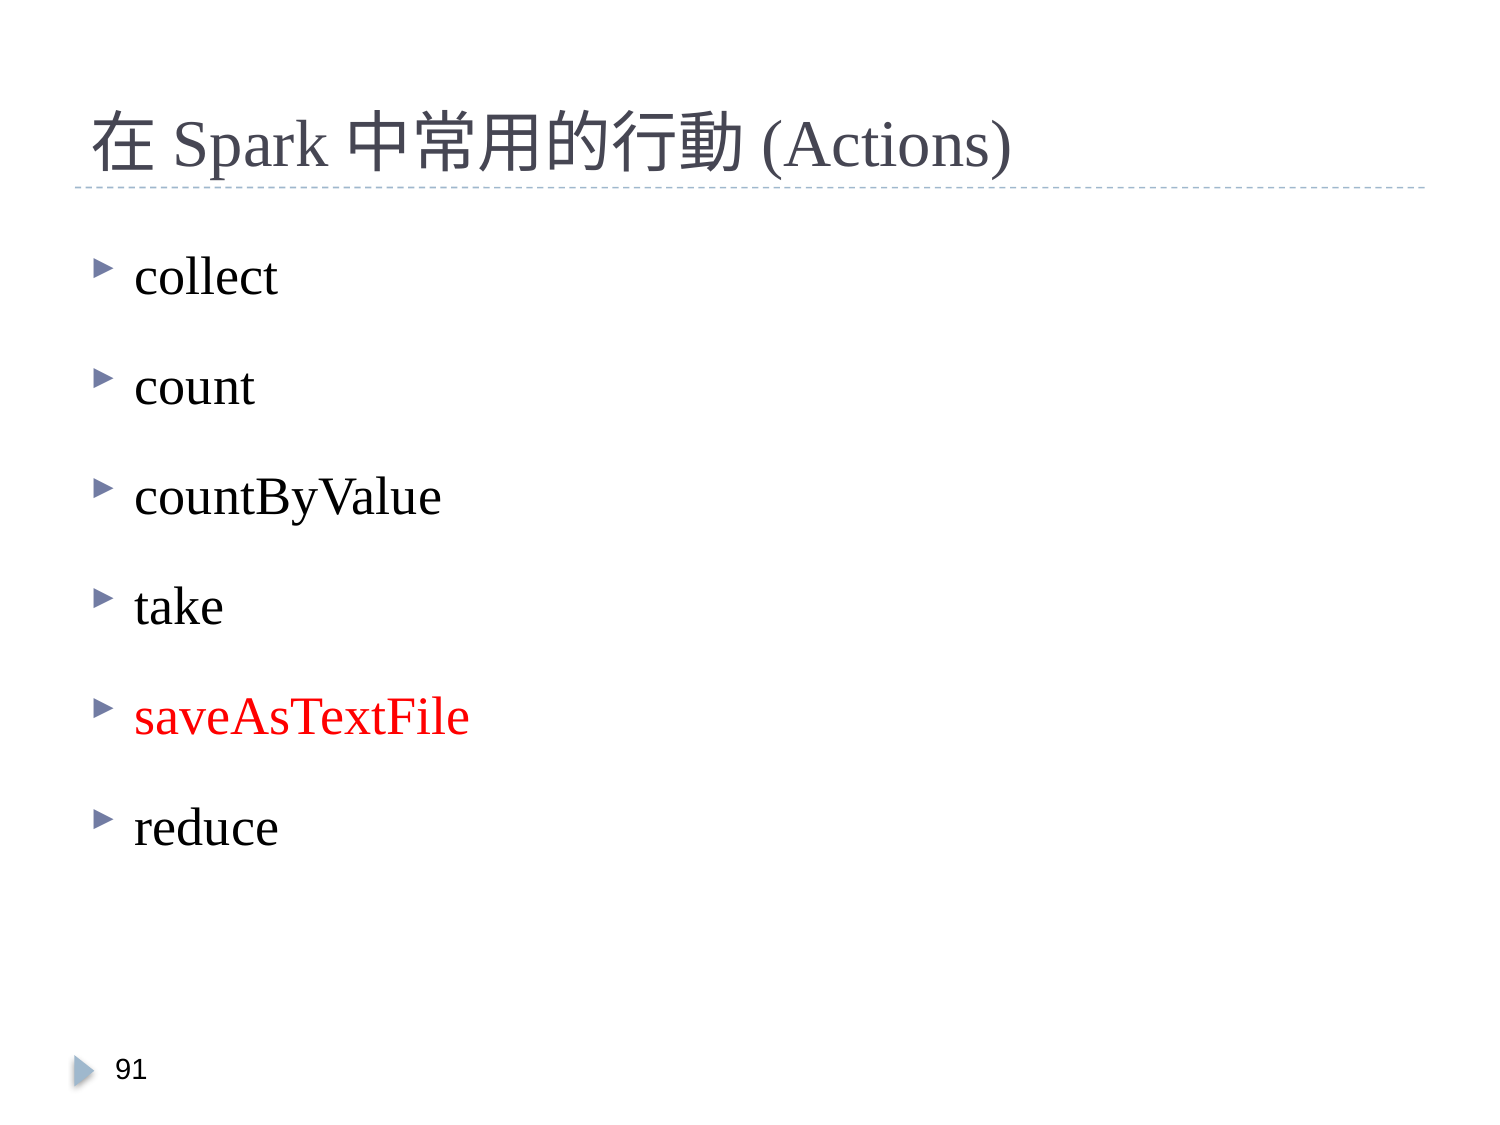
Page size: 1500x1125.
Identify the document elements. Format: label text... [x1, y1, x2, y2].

slide_number 90 [100, 1042, 426, 1103]
list collect count countByValue take saveAsTextFile reduce [75, 200, 1425, 1010]
title 在Spark中常用的行動(Actions) [75, 24, 1425, 188]
